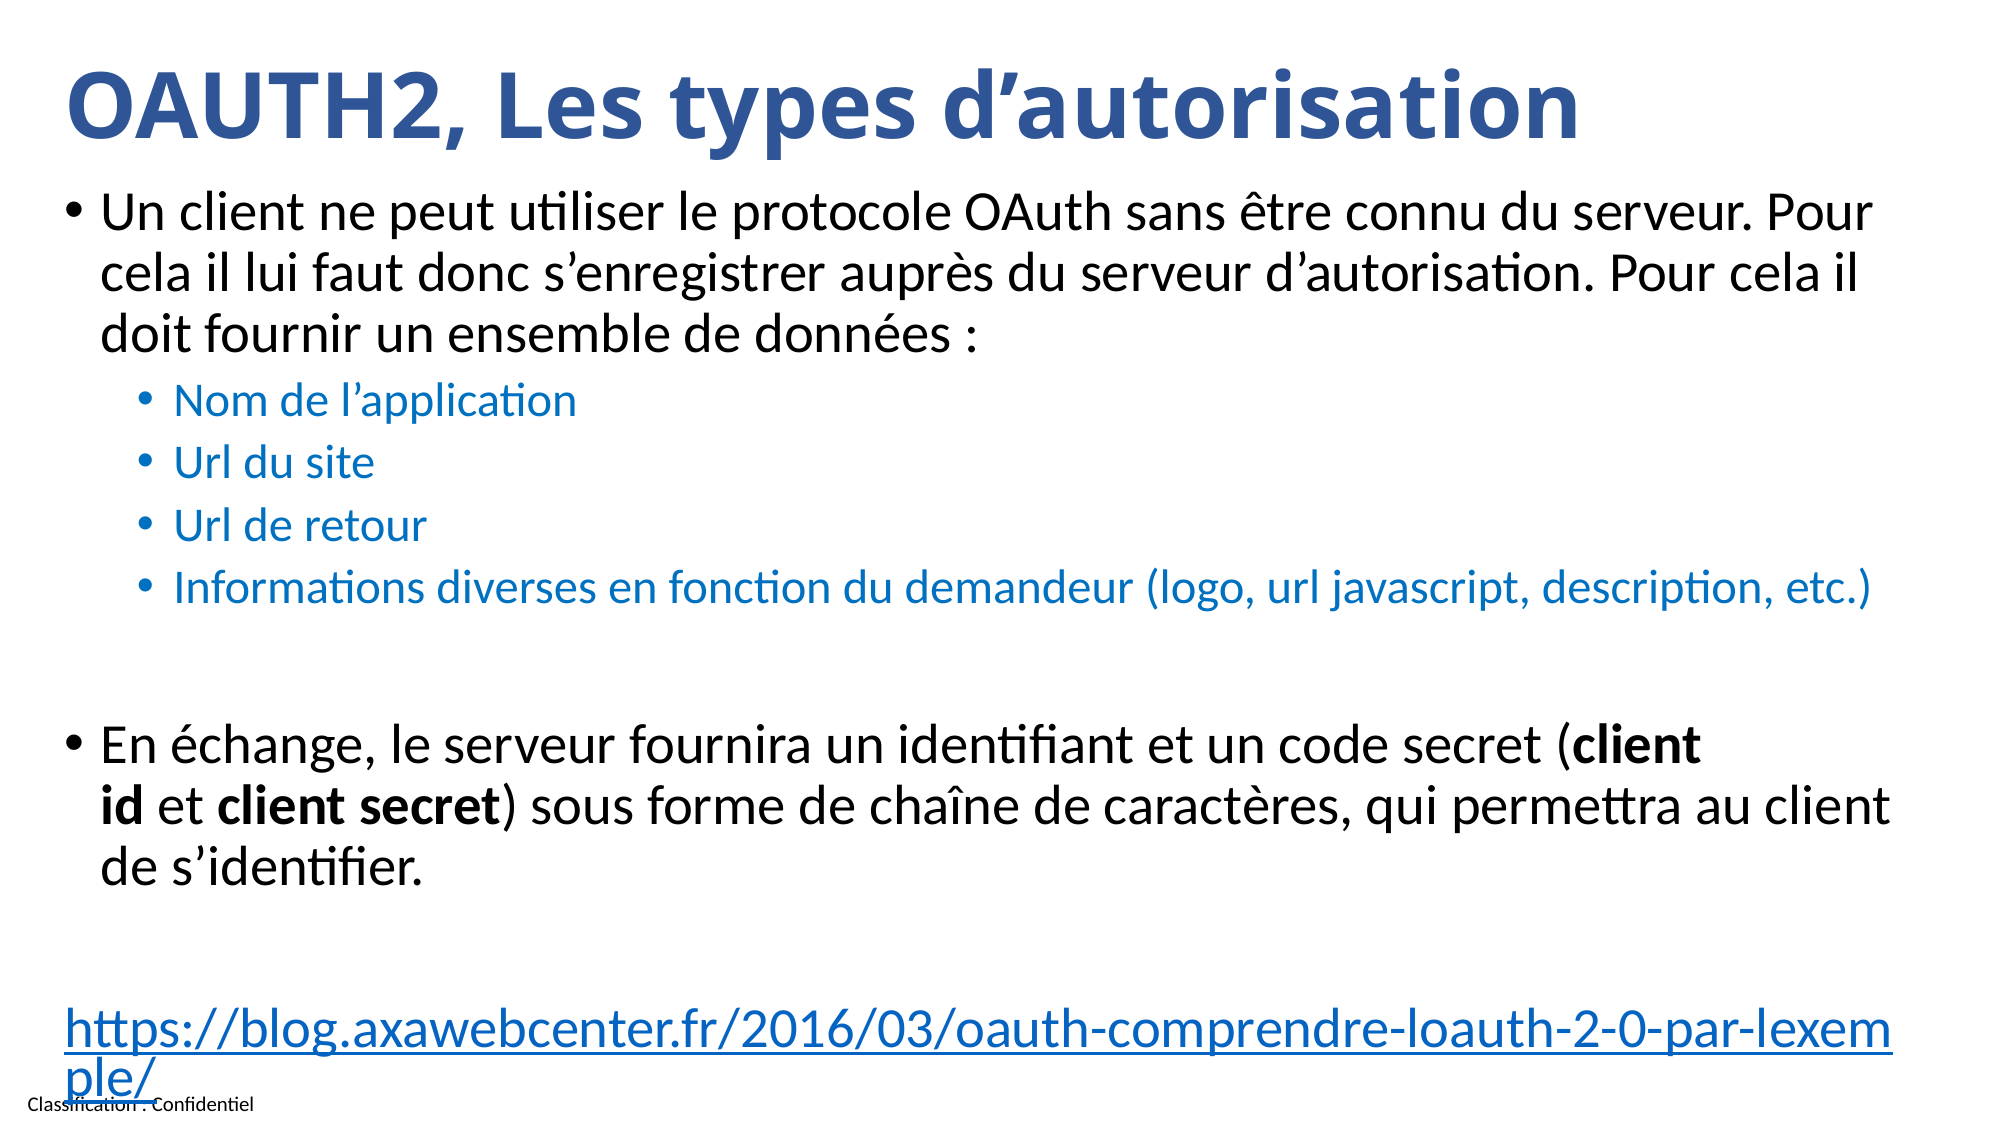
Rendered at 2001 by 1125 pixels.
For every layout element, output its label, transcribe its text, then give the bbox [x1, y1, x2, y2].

list Un client ne peut utiliser le protocole OAuth sans être connu du serveur. Pour cela il lui faut donc s’enregistrer auprès du serveur d’autorisation. Pour cela il doit fournir un ensemble de données : Nom de l’application Url du site Url de retour Informations diverses en fonction du demandeur (logo, url javascript, description, etc.) En échange, le serveur fournira un identifiant et un code secret (client id et client secret) sous forme de chaîne de caractères, qui permettra au client de s’identifier. https://blog.axawebcenter.fr/2016/03/oauth-comprendre-loauth-2-0-par-lexemple/ [49, 174, 1920, 1109]
title OAUTH2, Les types d’autorisation [49, 0, 1775, 174]
